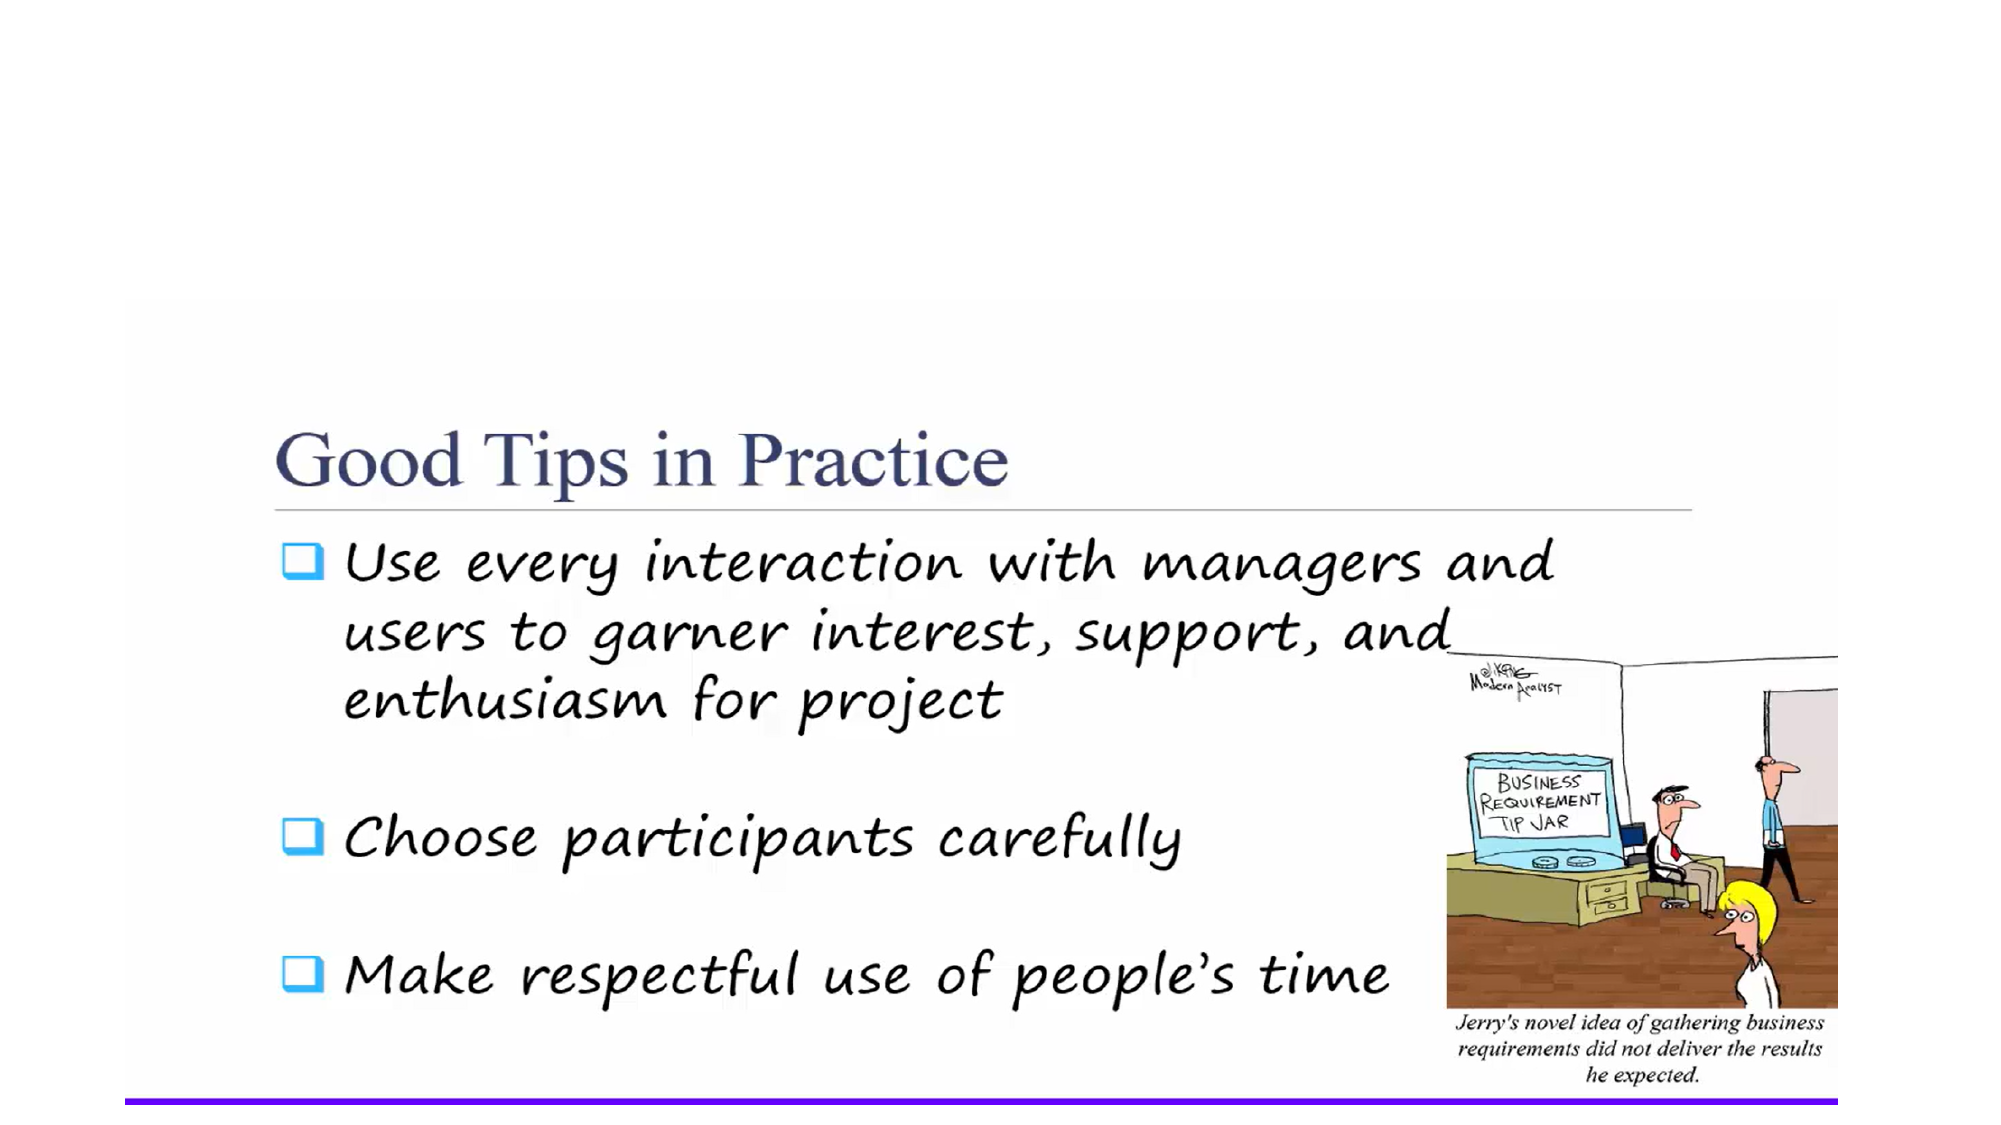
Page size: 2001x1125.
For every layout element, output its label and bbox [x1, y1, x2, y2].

list [124, 299, 1838, 1105]
